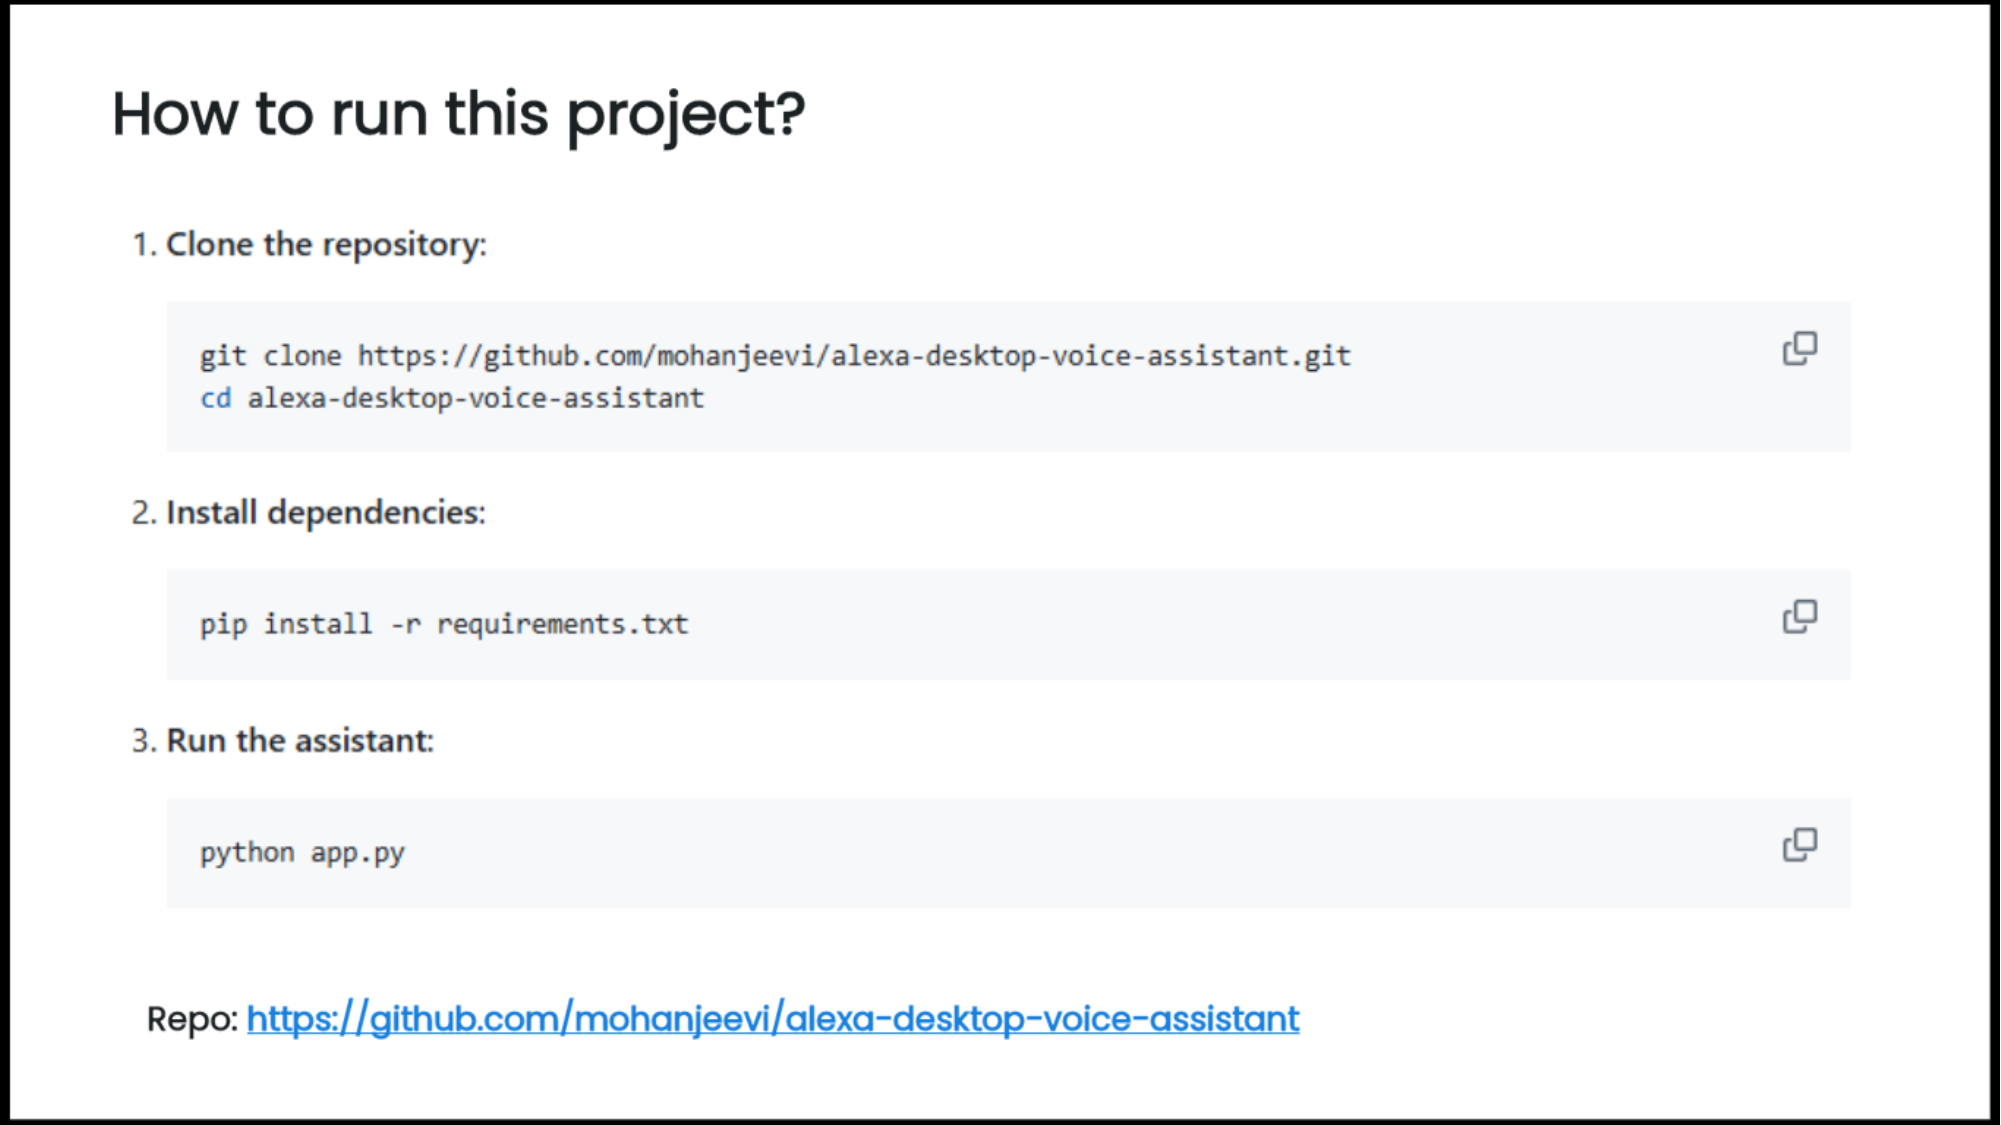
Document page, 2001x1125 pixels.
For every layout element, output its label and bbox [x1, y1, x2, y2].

list [0, 0, 2000, 1125]
